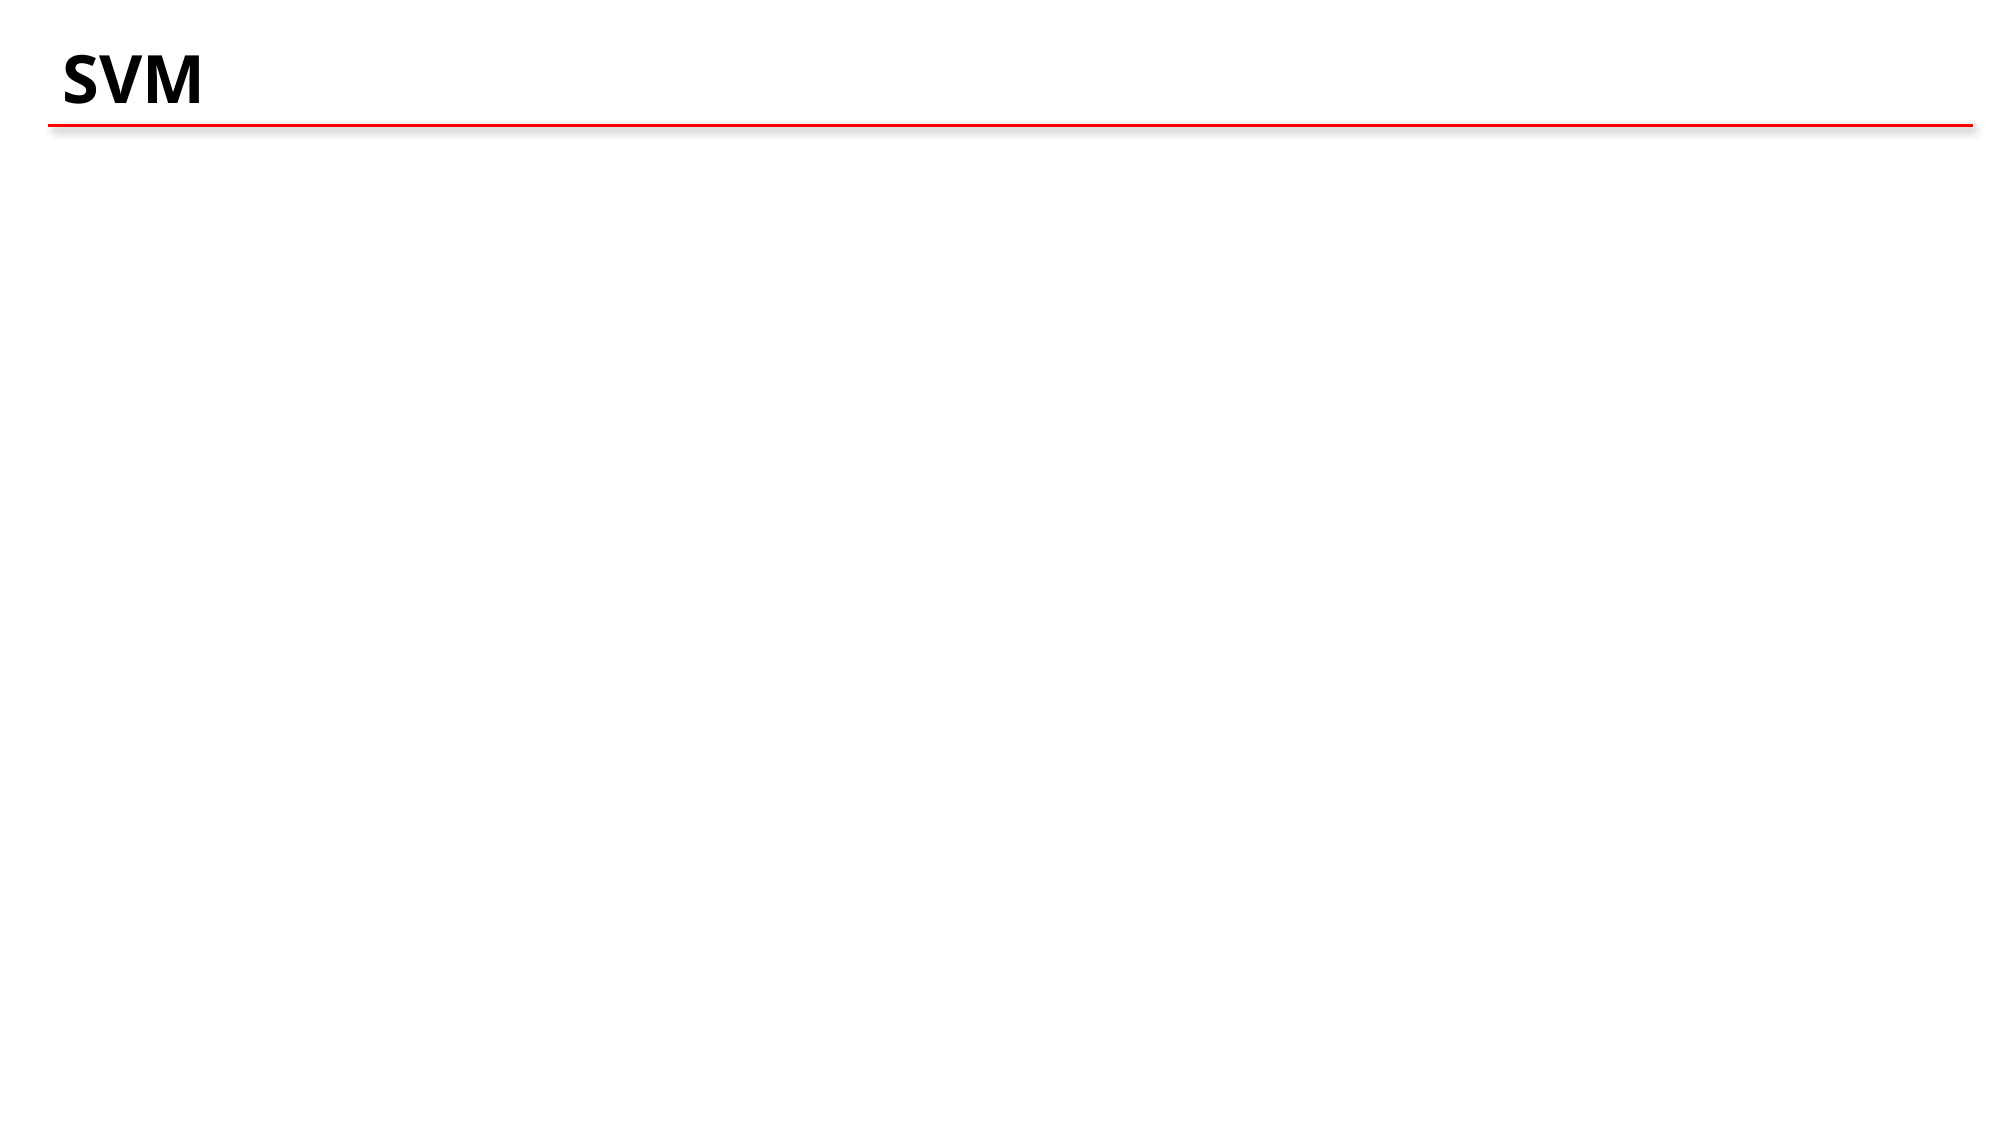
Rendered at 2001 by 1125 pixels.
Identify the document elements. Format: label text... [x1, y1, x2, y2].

title SVM [47, 37, 1974, 126]
